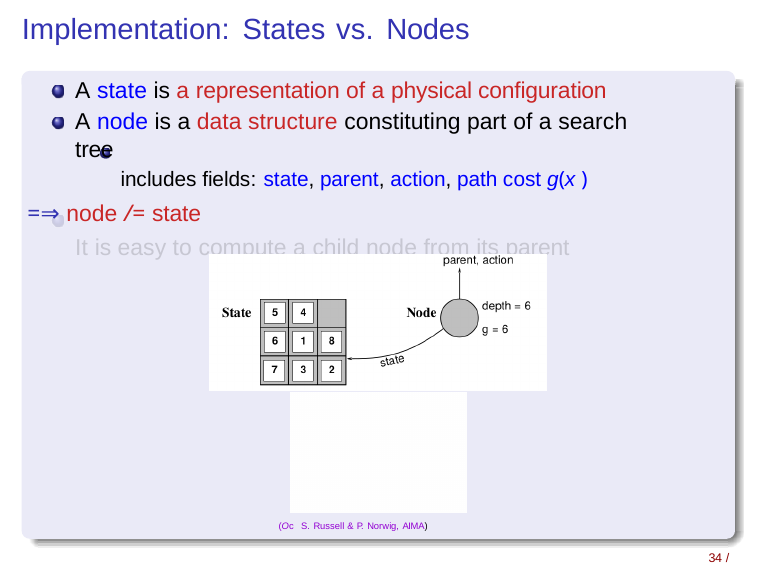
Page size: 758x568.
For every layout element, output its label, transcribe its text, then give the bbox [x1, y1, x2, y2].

text_box 34 / 96 [706, 554, 746, 568]
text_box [21, 70, 744, 548]
title Implementation: States vs. Nodes [15, 7, 757, 106]
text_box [209, 254, 548, 514]
